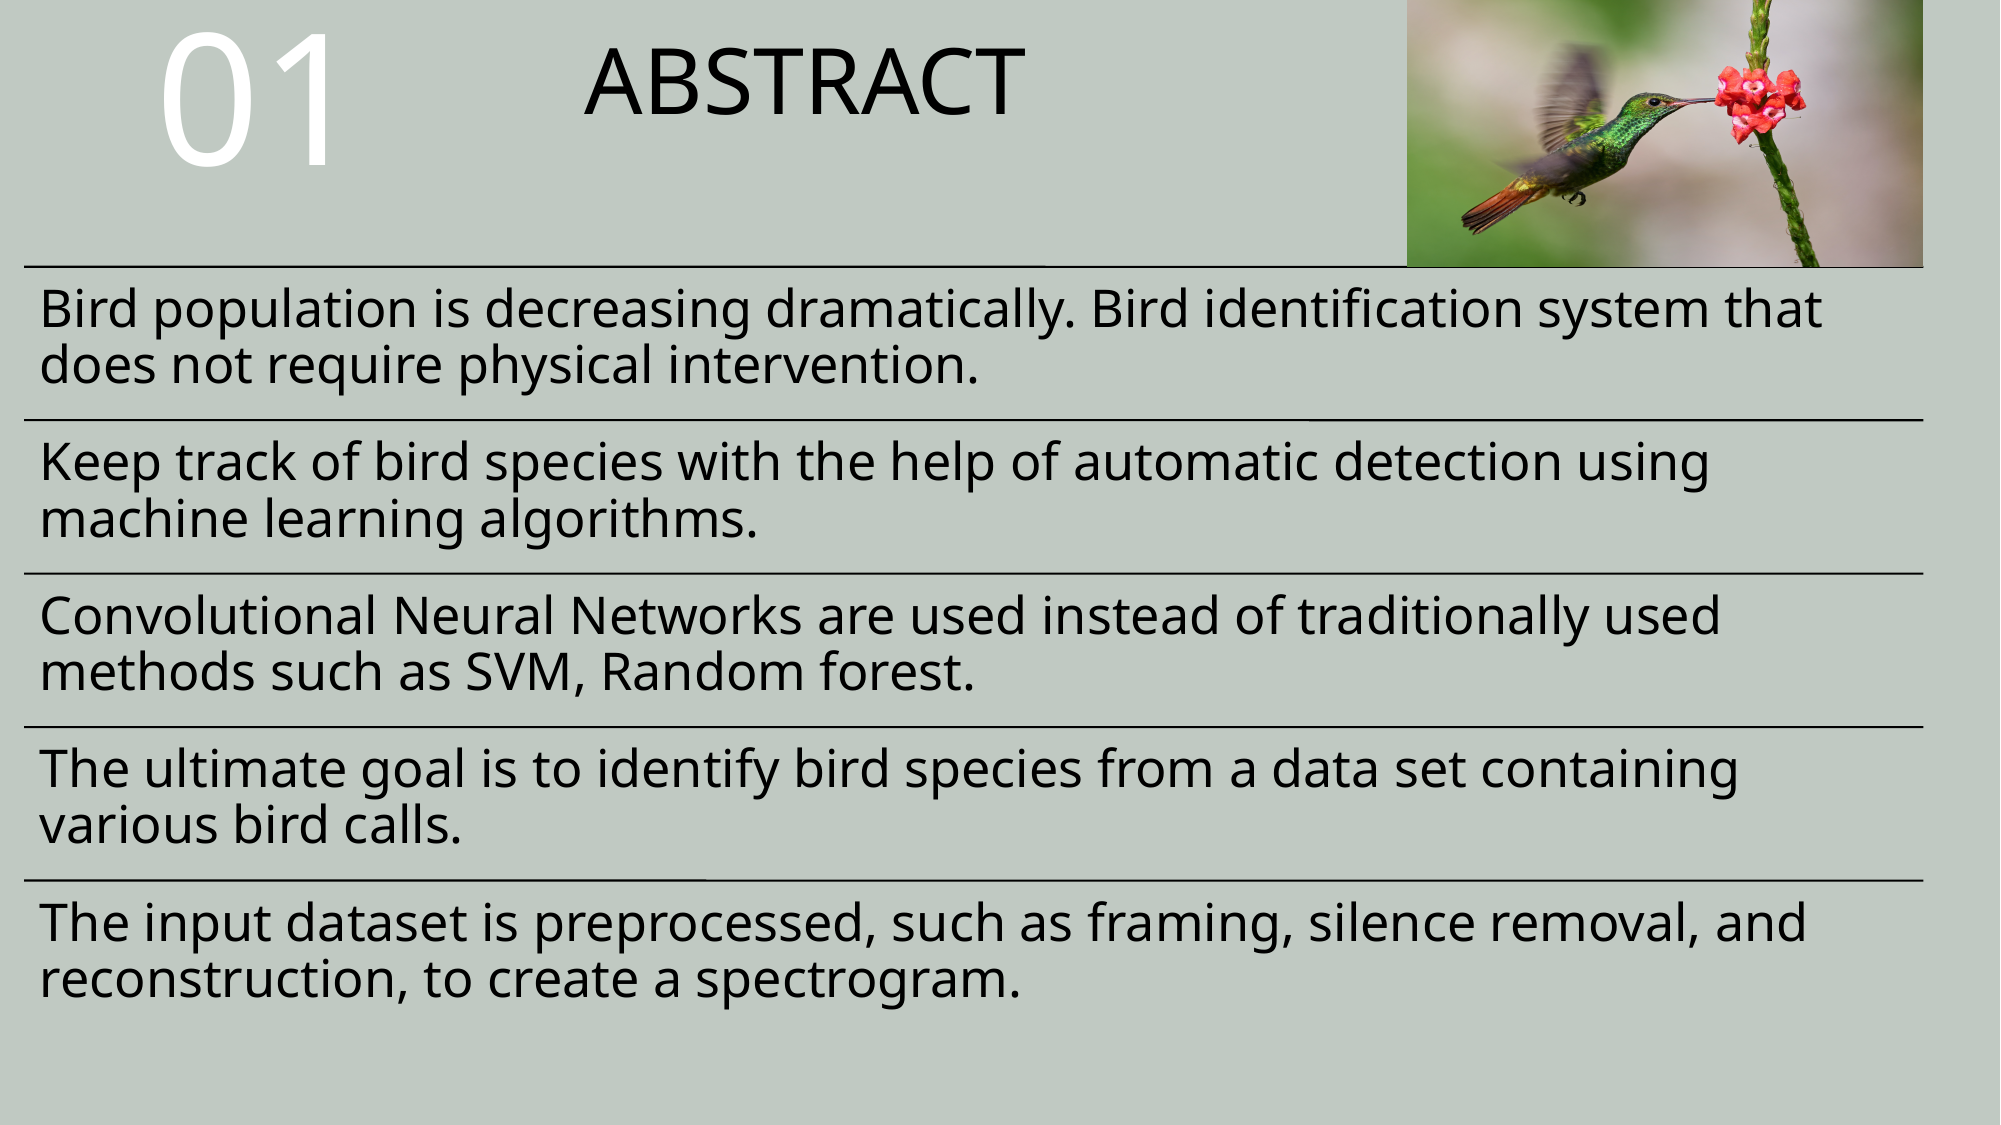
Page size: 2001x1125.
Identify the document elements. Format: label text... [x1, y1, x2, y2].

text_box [24, 266, 1924, 1035]
list 01 [140, 0, 529, 184]
picture [1407, 0, 1923, 267]
title ABSTRACT [569, 27, 1407, 144]
